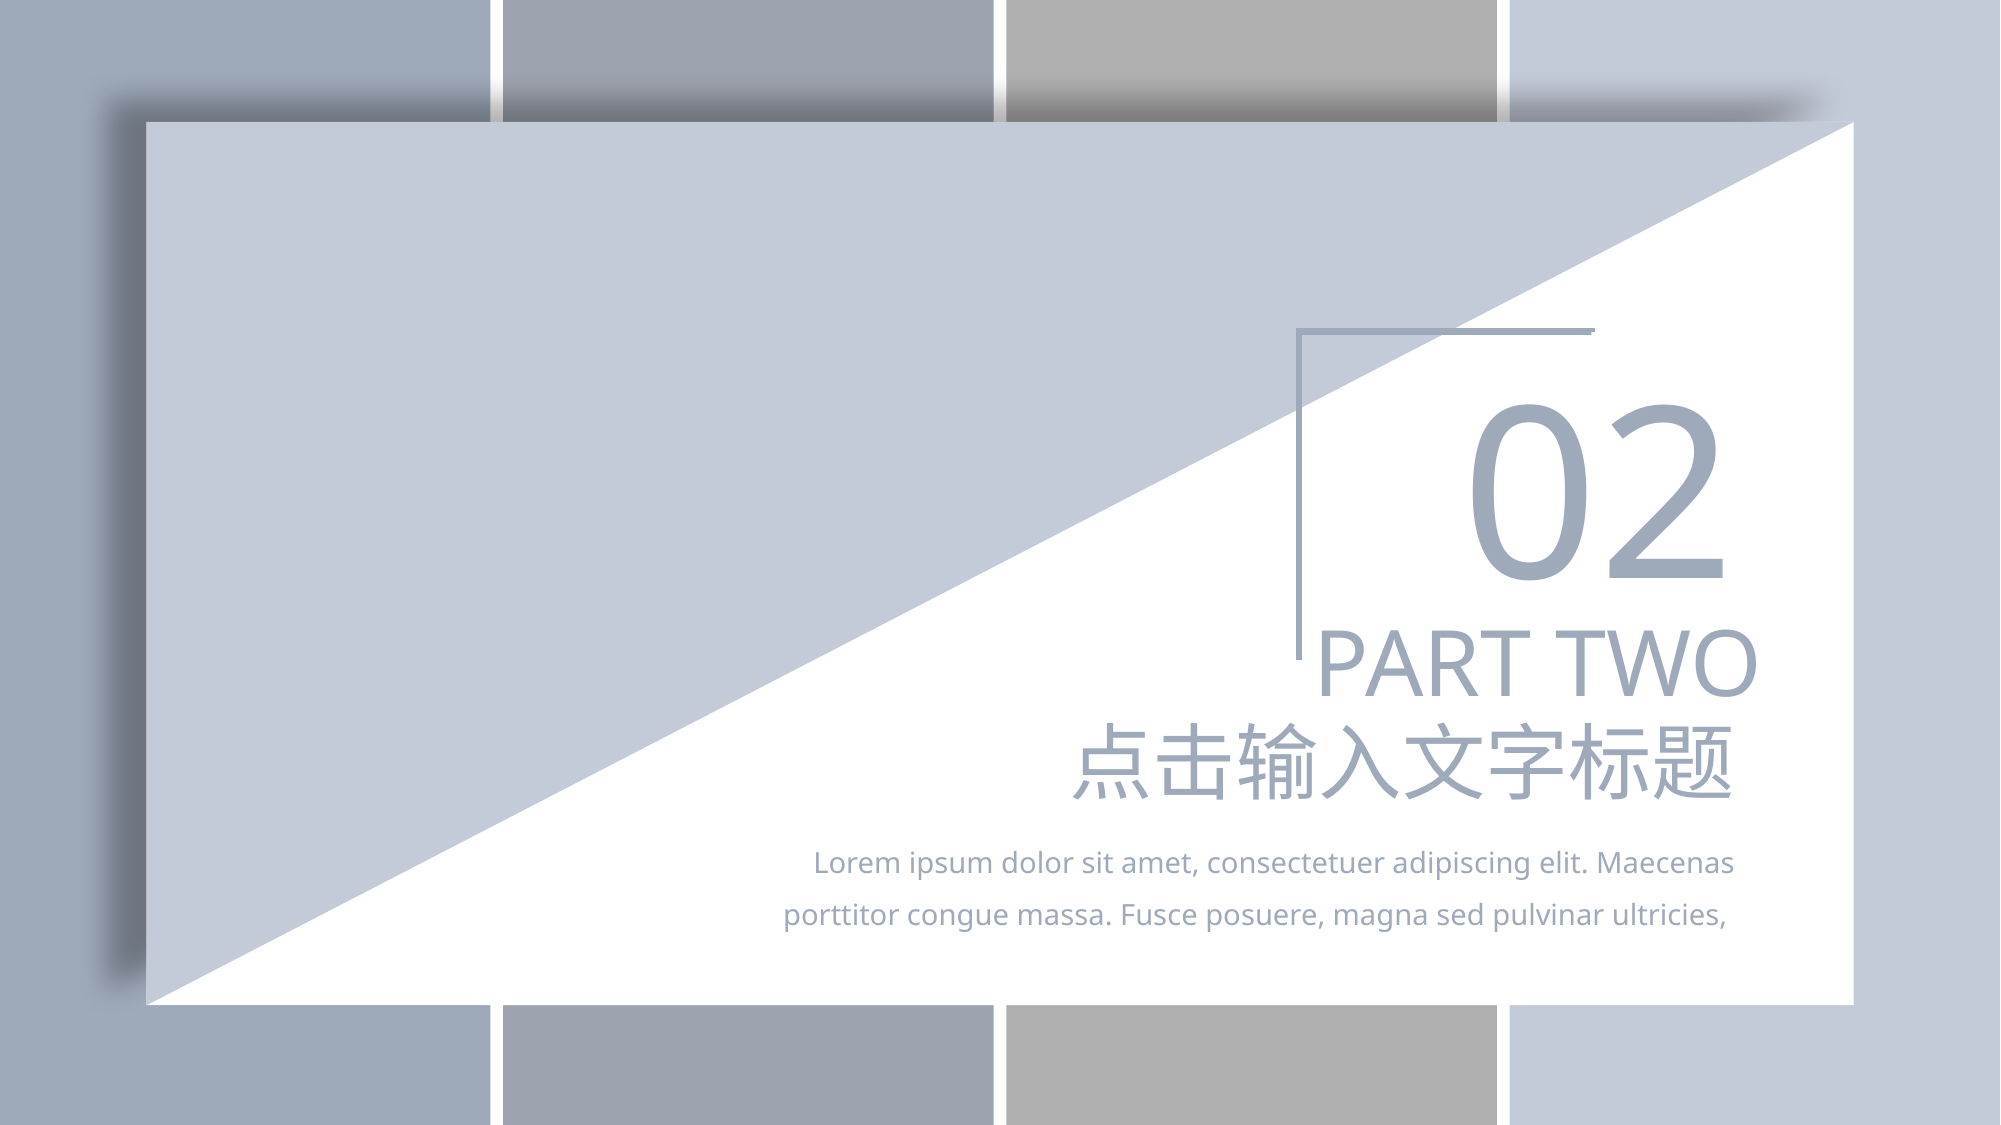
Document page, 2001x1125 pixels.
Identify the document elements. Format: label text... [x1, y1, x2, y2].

text_box 02 [1433, 331, 1750, 597]
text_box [1294, 363, 1624, 629]
text_box [150, 123, 1855, 1006]
text_box PART TWO [1299, 597, 1778, 722]
text_box Lorem ipsum dolor sit amet, consectetuer adipiscing elit. Maecenas porttitor congue massa. Fusce posuere, magna sed pulvinar ultricies, [726, 819, 1750, 939]
text_box 点击输入文字标题 [1035, 703, 1750, 819]
text_box [145, 120, 1855, 1008]
